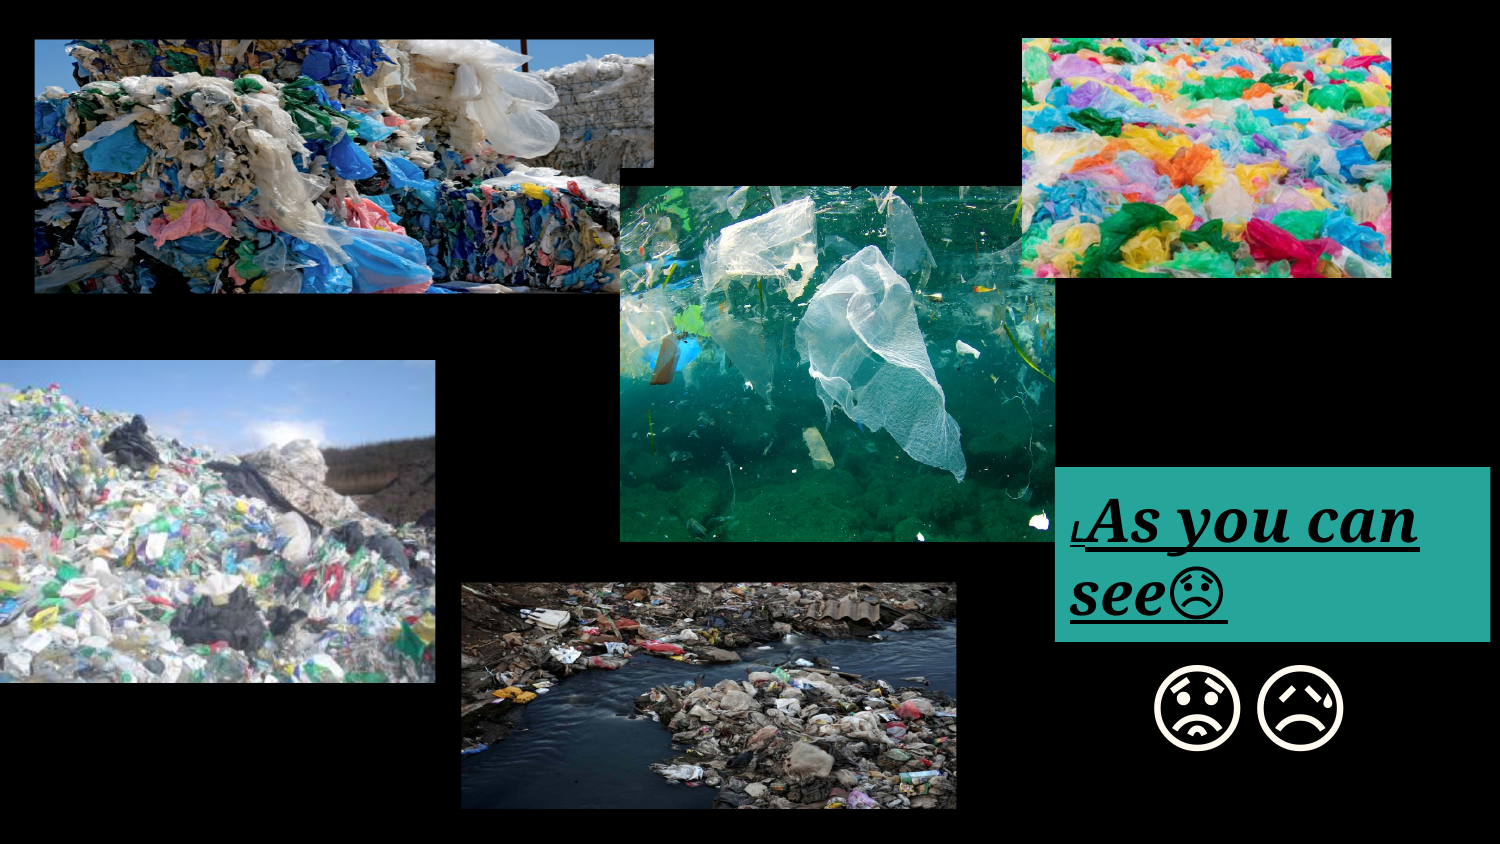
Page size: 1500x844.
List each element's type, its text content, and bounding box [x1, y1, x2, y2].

picture [34, 30, 1392, 542]
picture [0, 360, 436, 683]
picture [461, 569, 957, 809]
text_box LAs you can see😞 [1054, 467, 1491, 642]
title 😟😥 [1055, 642, 1425, 780]
